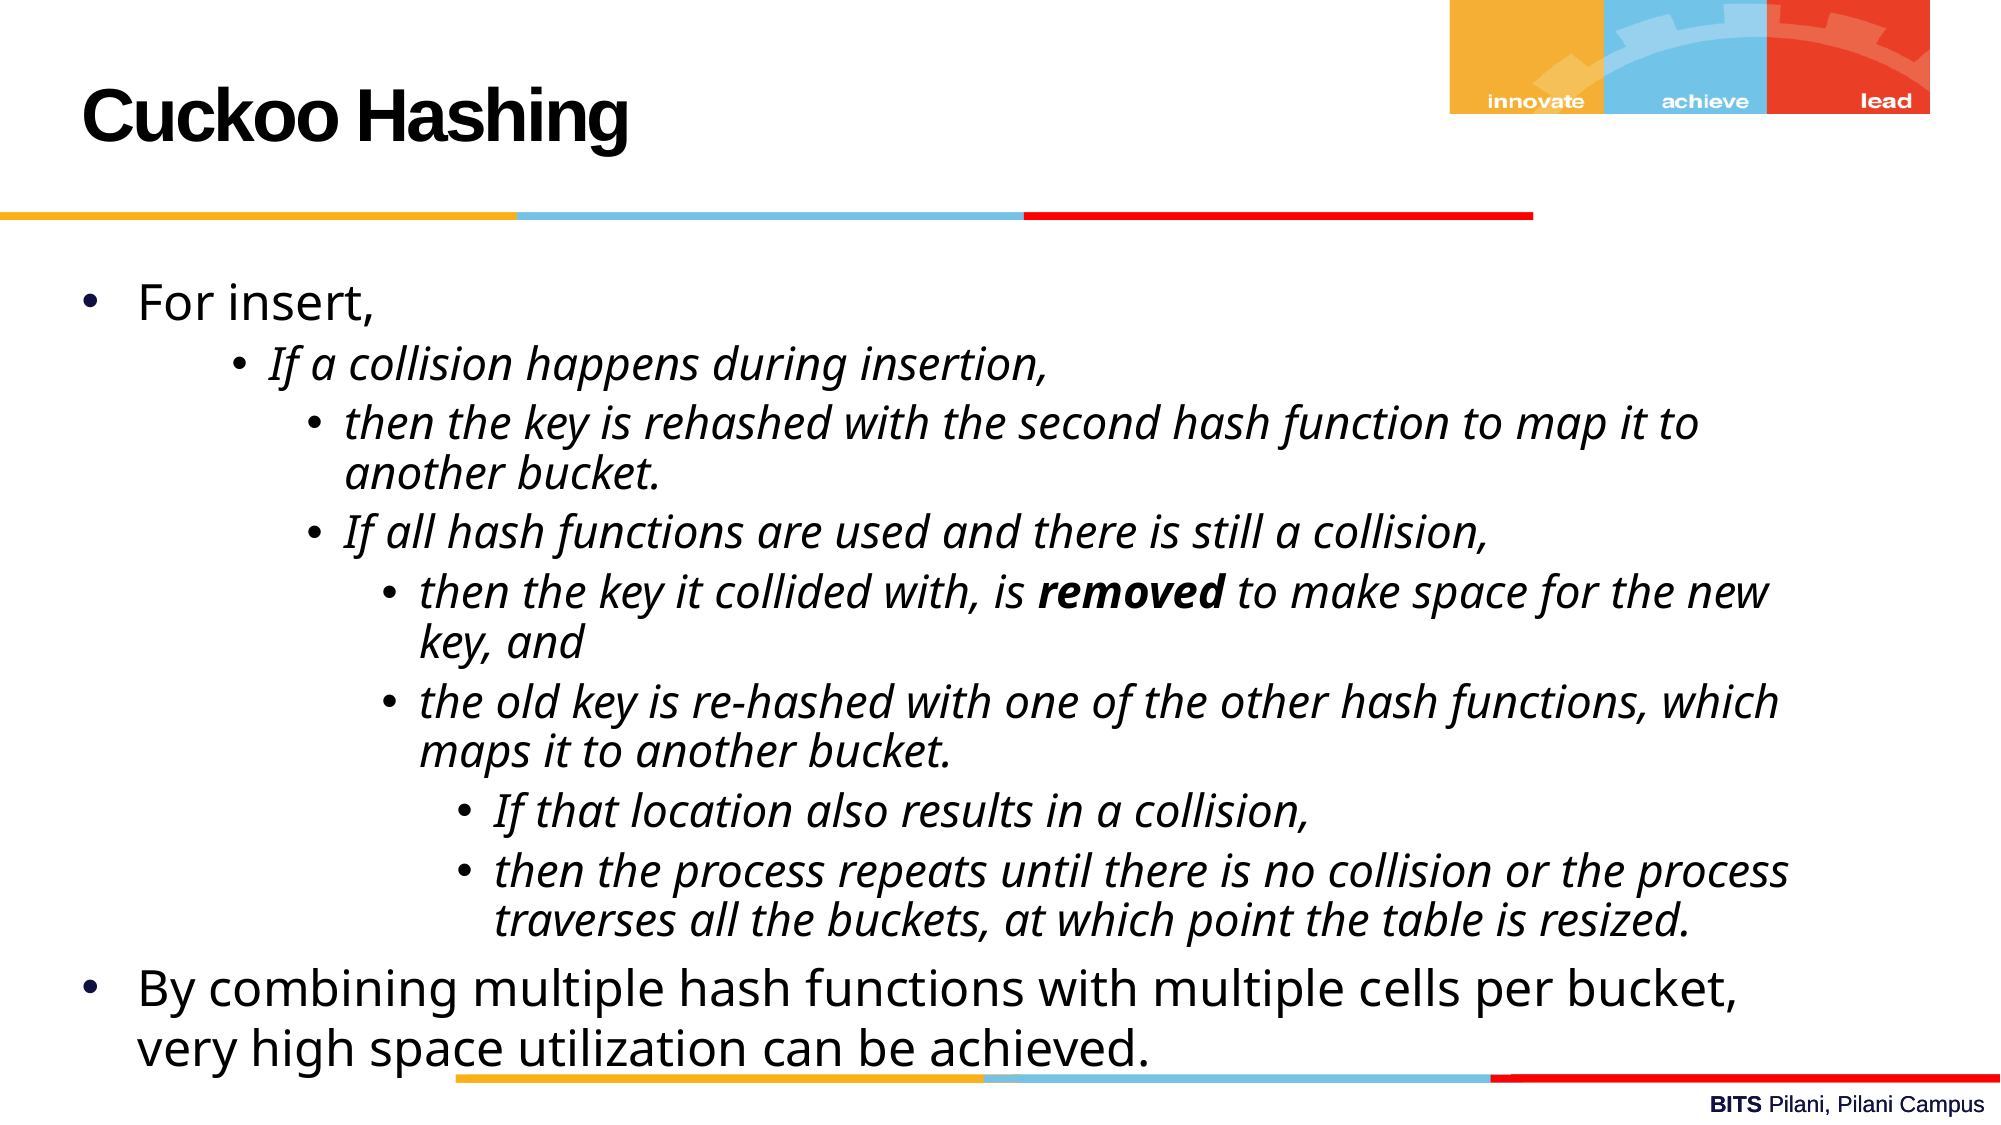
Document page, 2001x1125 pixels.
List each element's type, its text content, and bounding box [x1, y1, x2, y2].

picture [1449, 0, 1930, 114]
list For insert, If a collision happens during insertion, then the key is rehashed with the second hash function to map it to another bucket. If all hash functions are used and there is still a collision, then the key it collided with, is removed to make space for the new key, and the old key is re-hashed with one of the other hash functions, which maps it to another bucket. If that location also results in a collision, then the process repeats until there is no collision or the process traverses all the buckets, at which point the table is resized. By combining multiple hash functions with multiple cells per bucket, very high space utilization can be achieved. [66, 262, 1867, 1005]
list Cuckoo Hashing [66, 24, 1450, 213]
